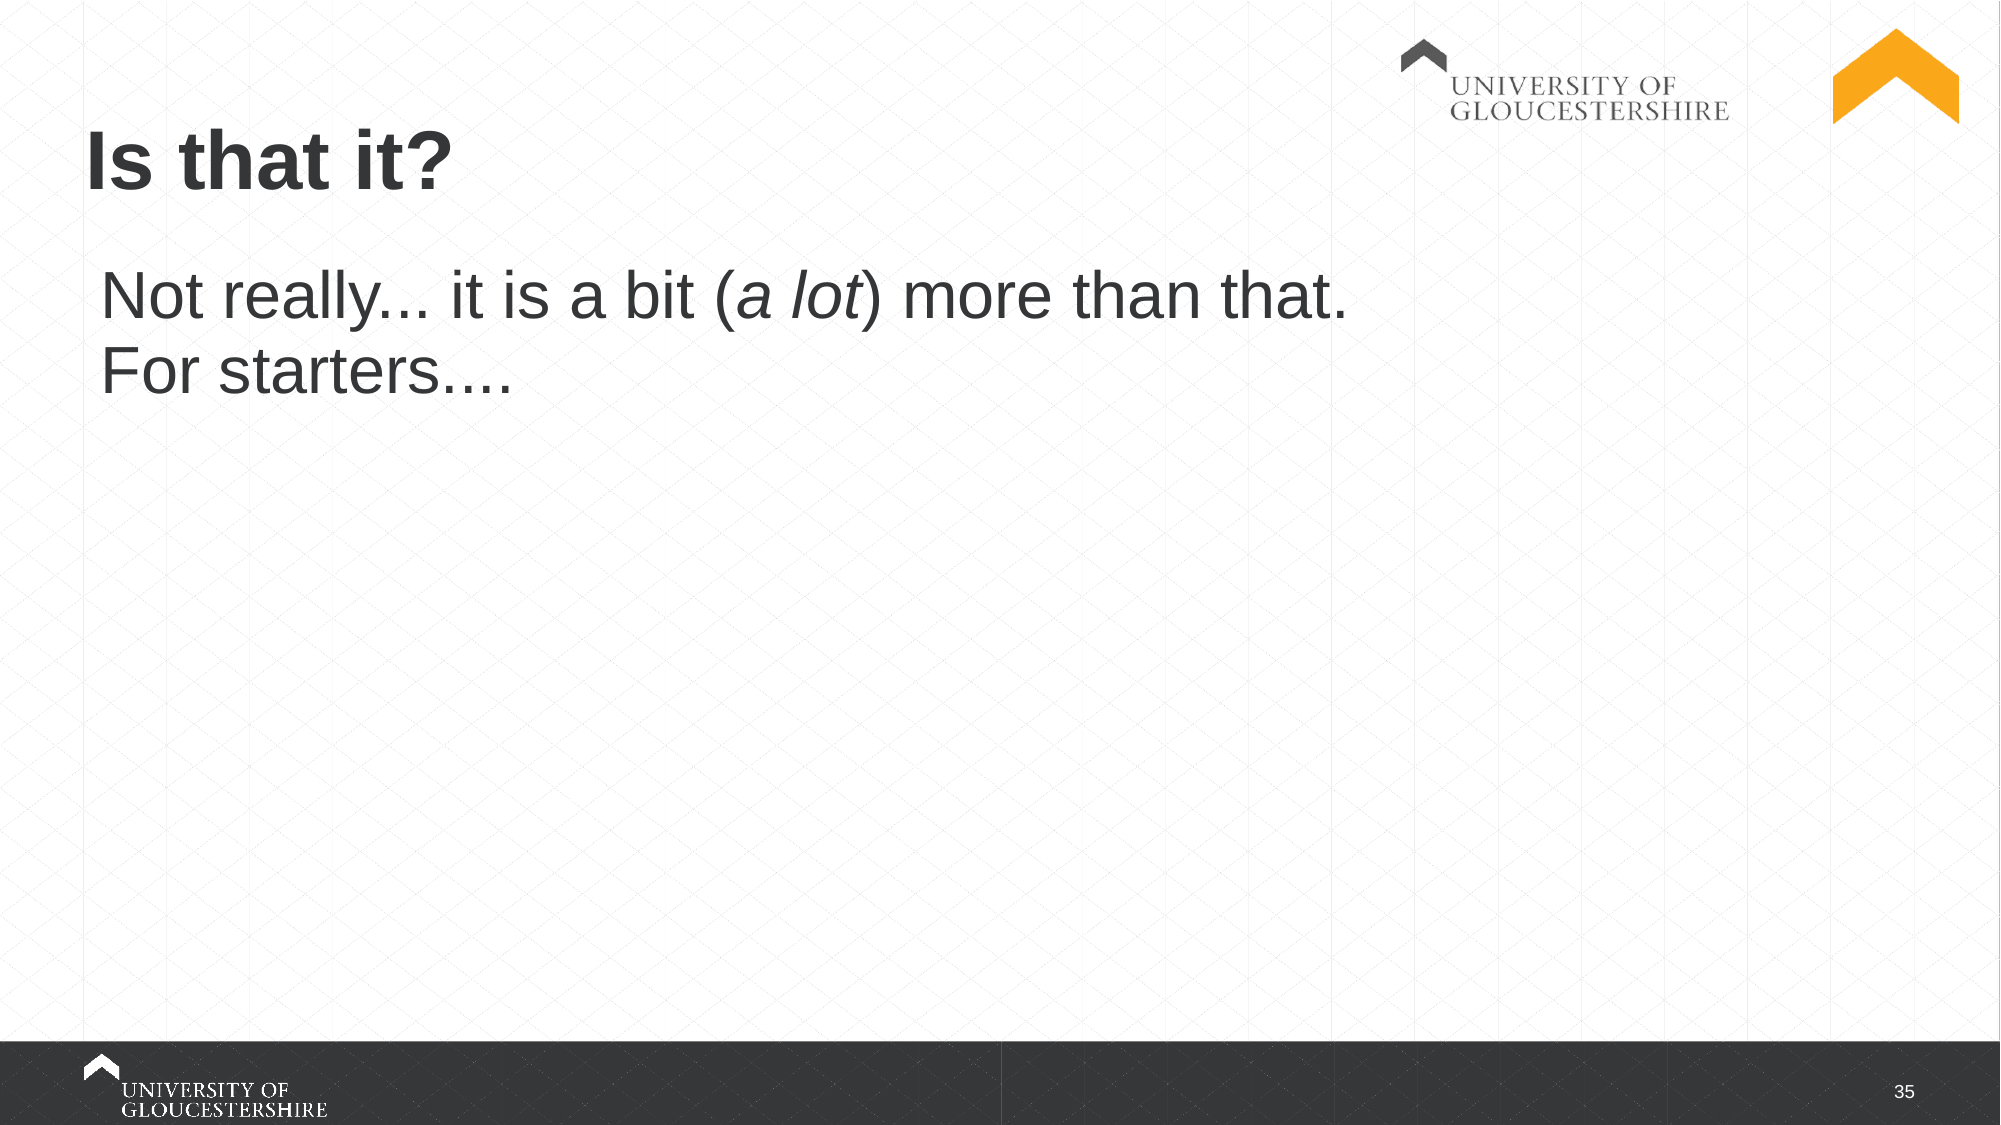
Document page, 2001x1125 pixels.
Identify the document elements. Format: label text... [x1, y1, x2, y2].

picture [0, 1, 2001, 1125]
title Is that it? [85, 138, 983, 256]
list Not really... it is a bit (a lot) more than that. For starters.... [85, 256, 1834, 973]
